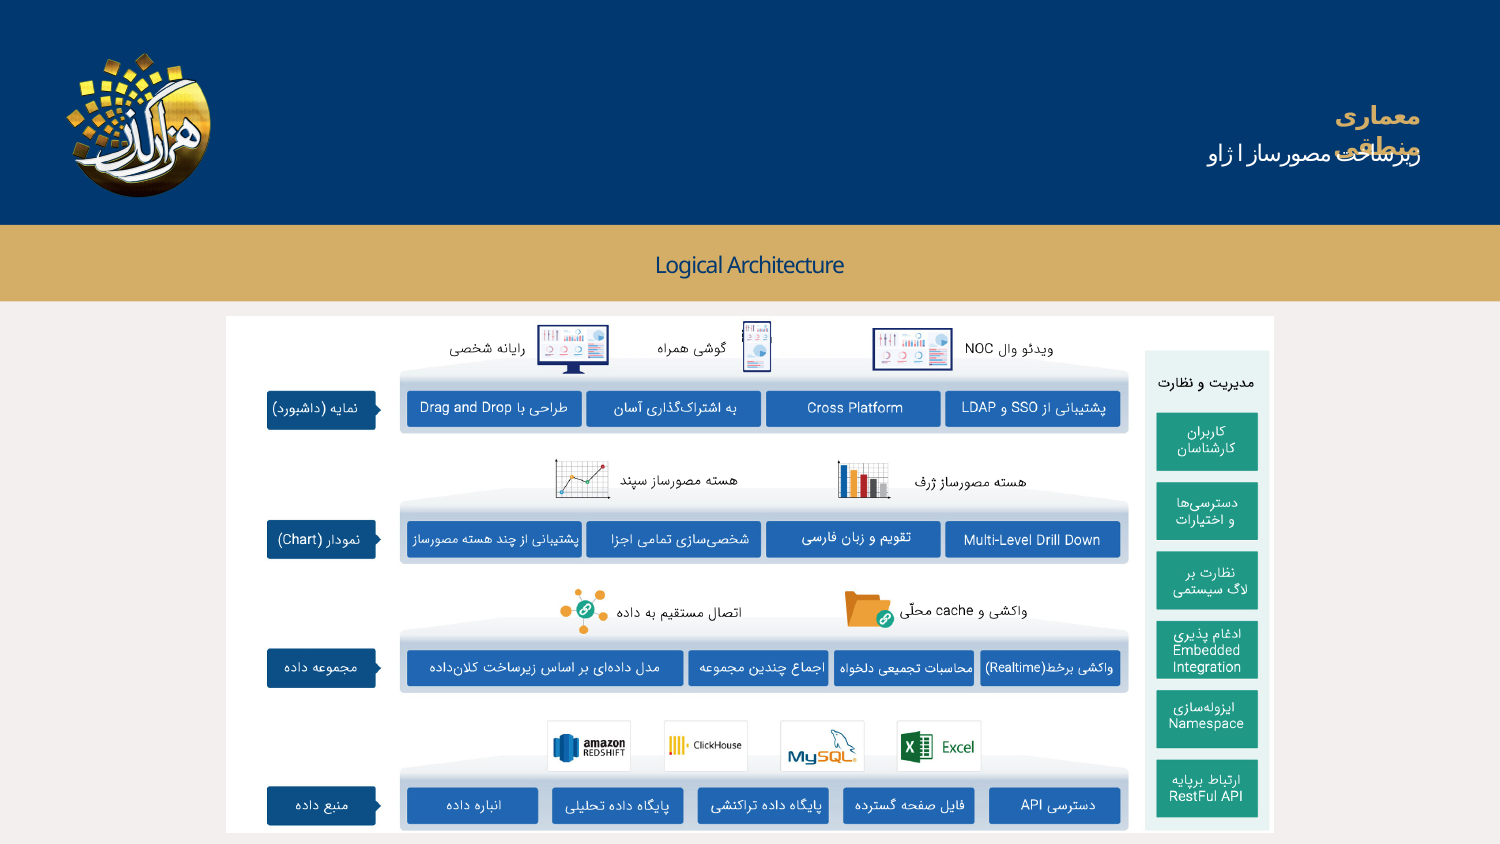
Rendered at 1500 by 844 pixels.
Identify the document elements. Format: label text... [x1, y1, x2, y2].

picture [65, 51, 211, 198]
text_box [0, 0, 1500, 224]
text_box زیرساخت مصورساز ا ژاو [1179, 138, 1422, 166]
text_box معماری منطقی [1254, 97, 1422, 130]
text_box Logical Architecture [0, 224, 1500, 302]
picture [226, 316, 1274, 833]
